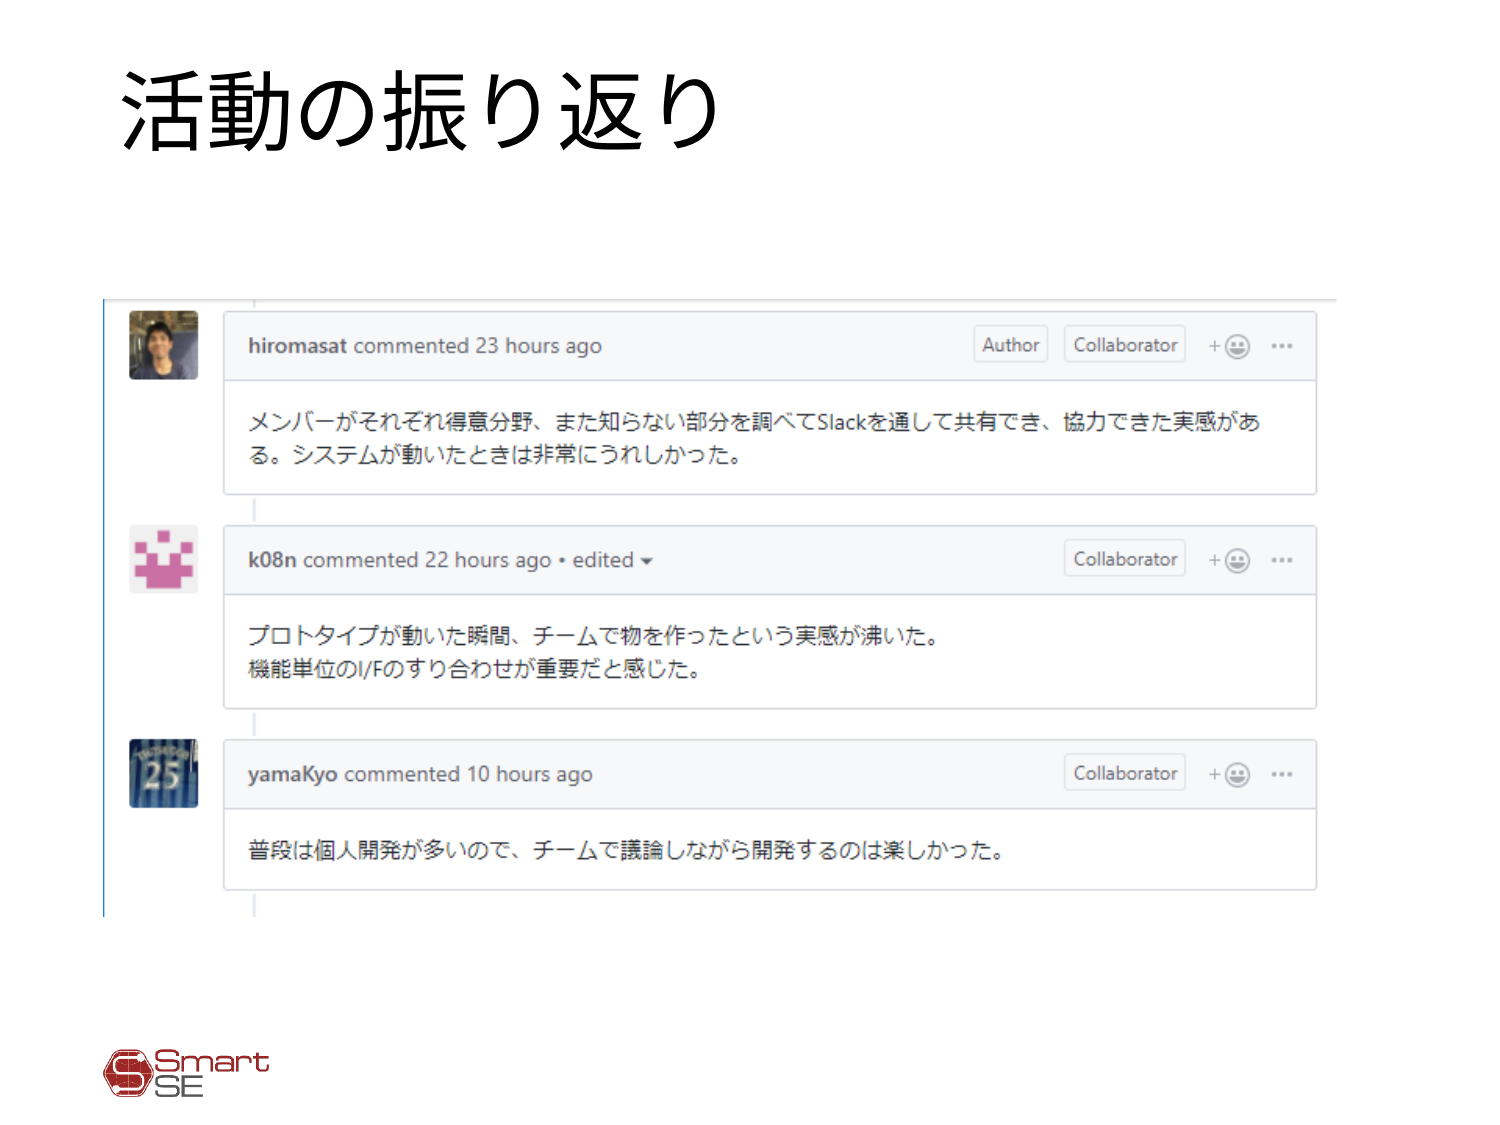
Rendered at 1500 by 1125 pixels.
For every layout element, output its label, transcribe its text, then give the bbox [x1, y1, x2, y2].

picture [103, 1049, 269, 1097]
picture [103, 299, 1337, 917]
title 活動の振り返り [103, 59, 1397, 278]
